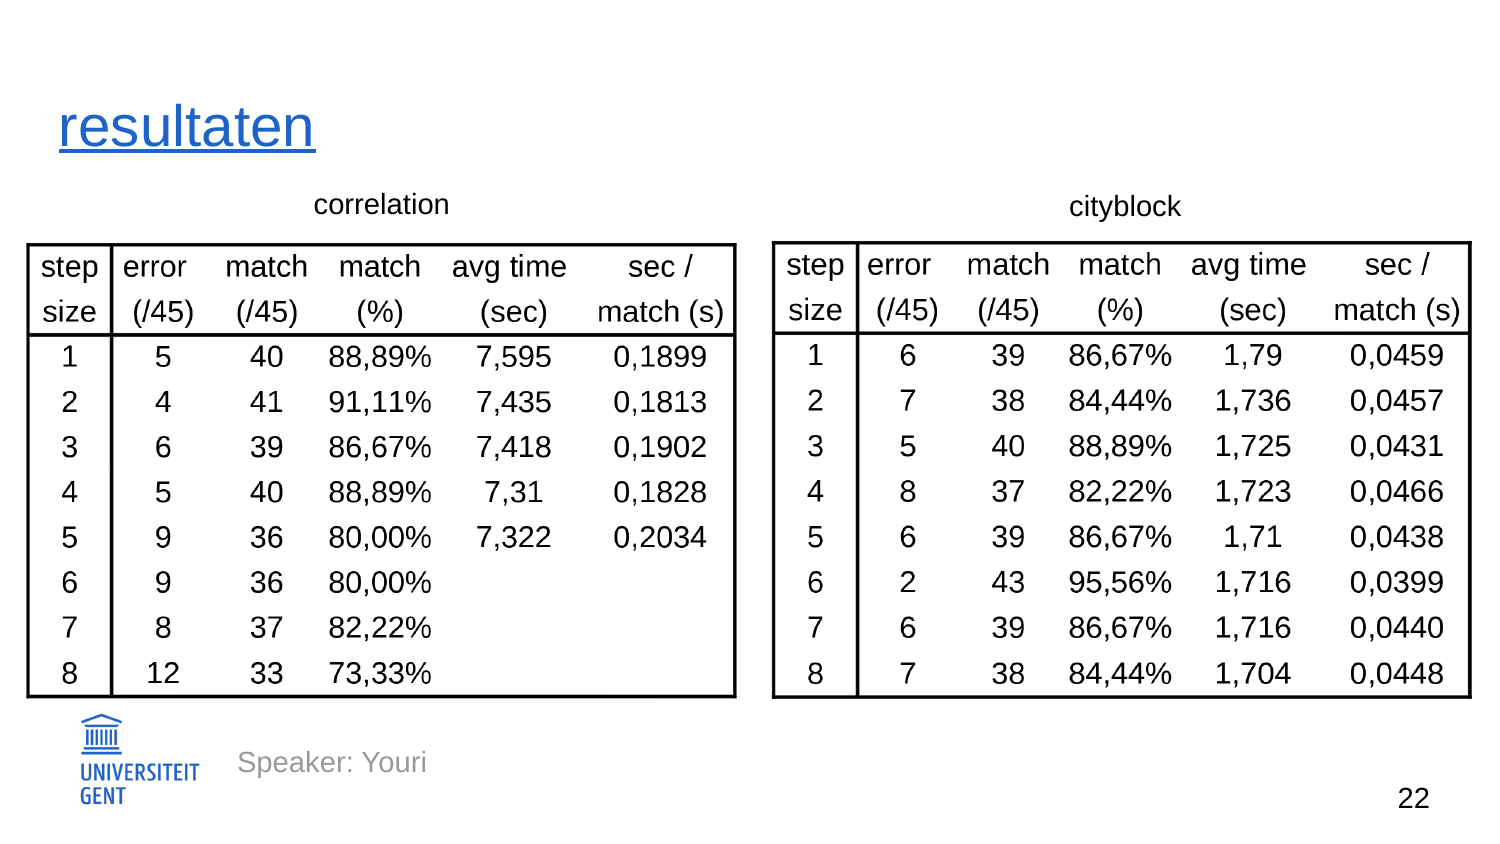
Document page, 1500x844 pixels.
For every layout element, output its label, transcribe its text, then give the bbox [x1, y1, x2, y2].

picture [24, 241, 739, 844]
text_box Speaker: Youri [222, 728, 609, 799]
slide_number ‹#› [1389, 764, 1480, 830]
text_box cityblock [948, 176, 1303, 233]
title resultaten [51, 72, 1449, 167]
picture [769, 237, 1476, 701]
text_box correlation [241, 176, 523, 229]
